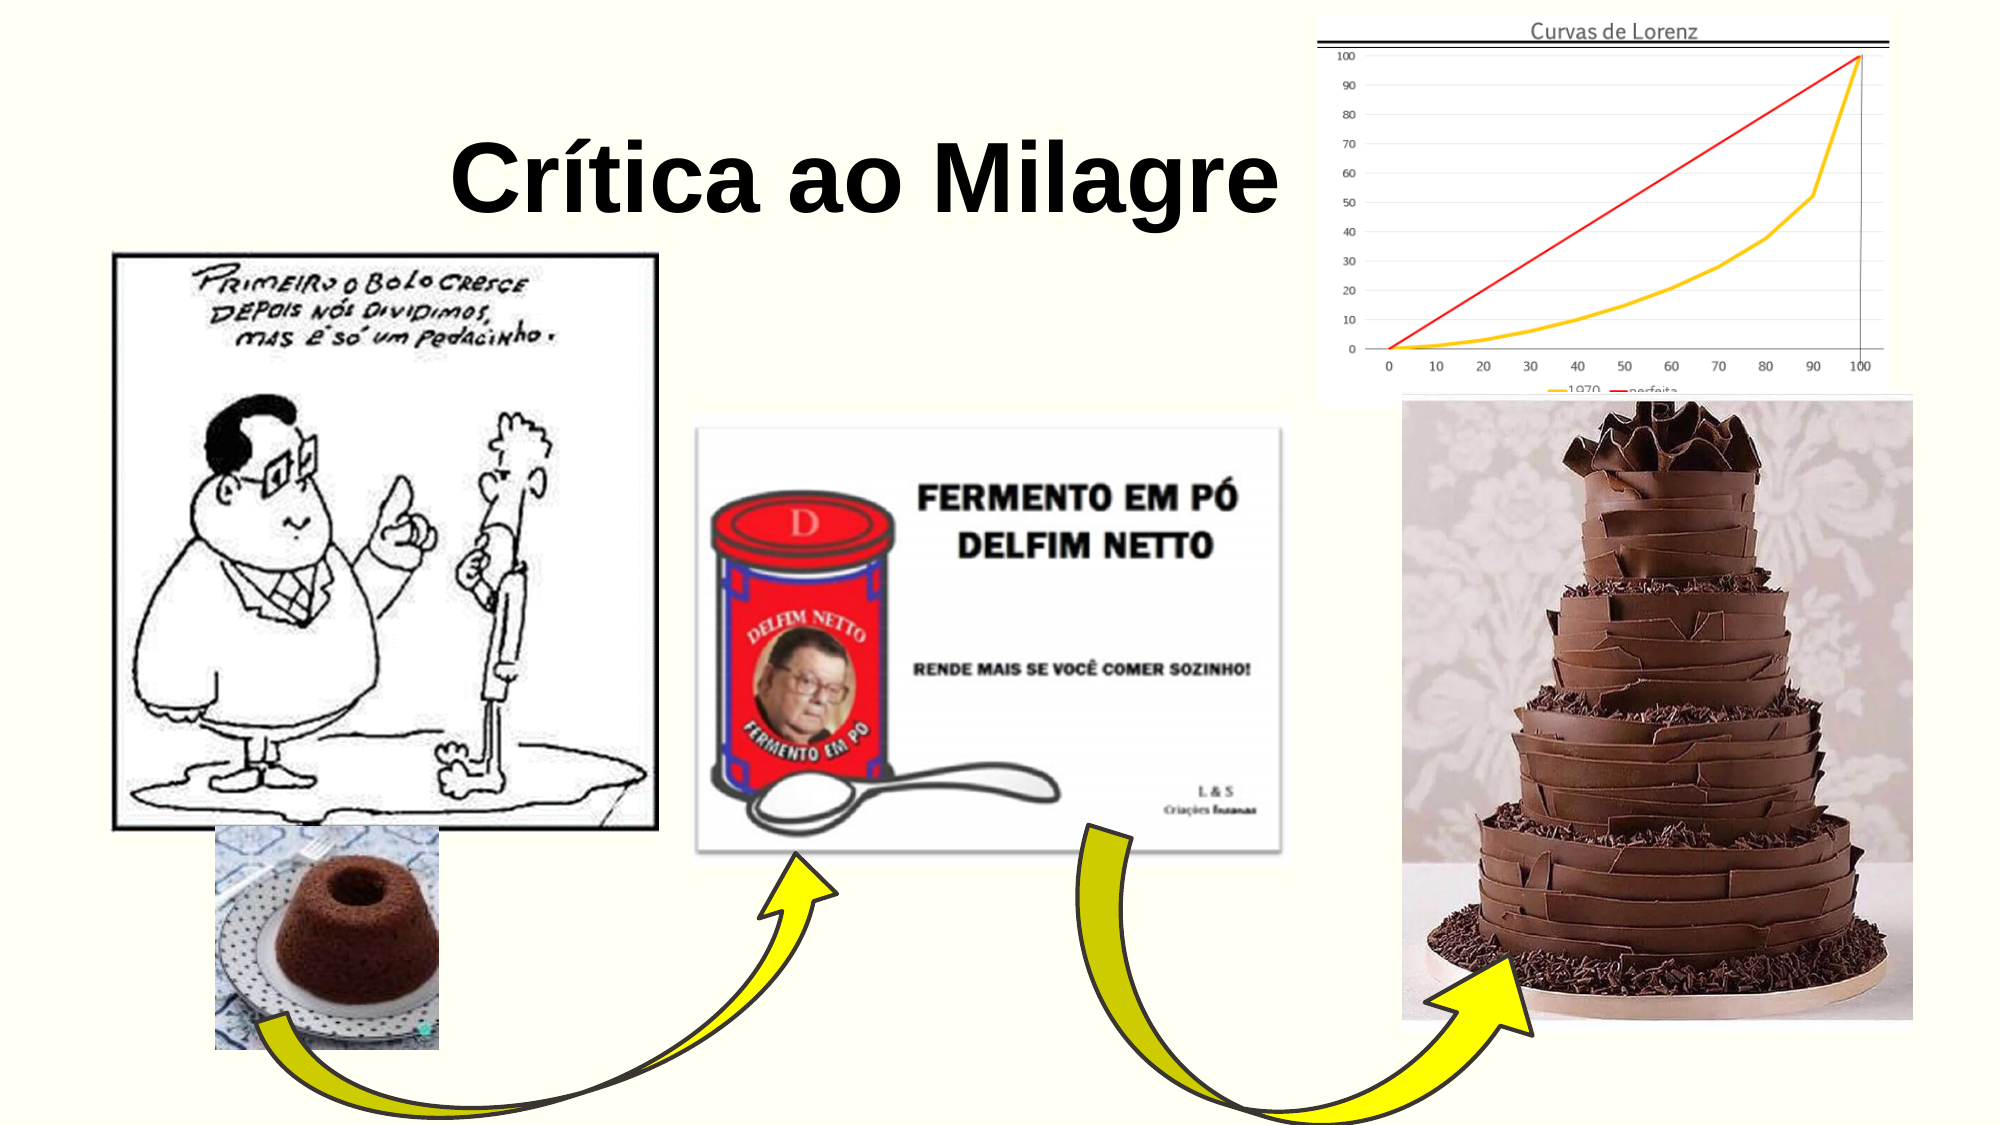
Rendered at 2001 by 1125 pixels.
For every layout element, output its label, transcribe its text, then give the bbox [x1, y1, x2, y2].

picture [689, 413, 1293, 866]
text_box [271, 872, 840, 1120]
picture [110, 249, 659, 1050]
title Crítica ao Milagre [448, 0, 1500, 242]
text_box [1075, 872, 1494, 1125]
picture [1317, 15, 1913, 1031]
